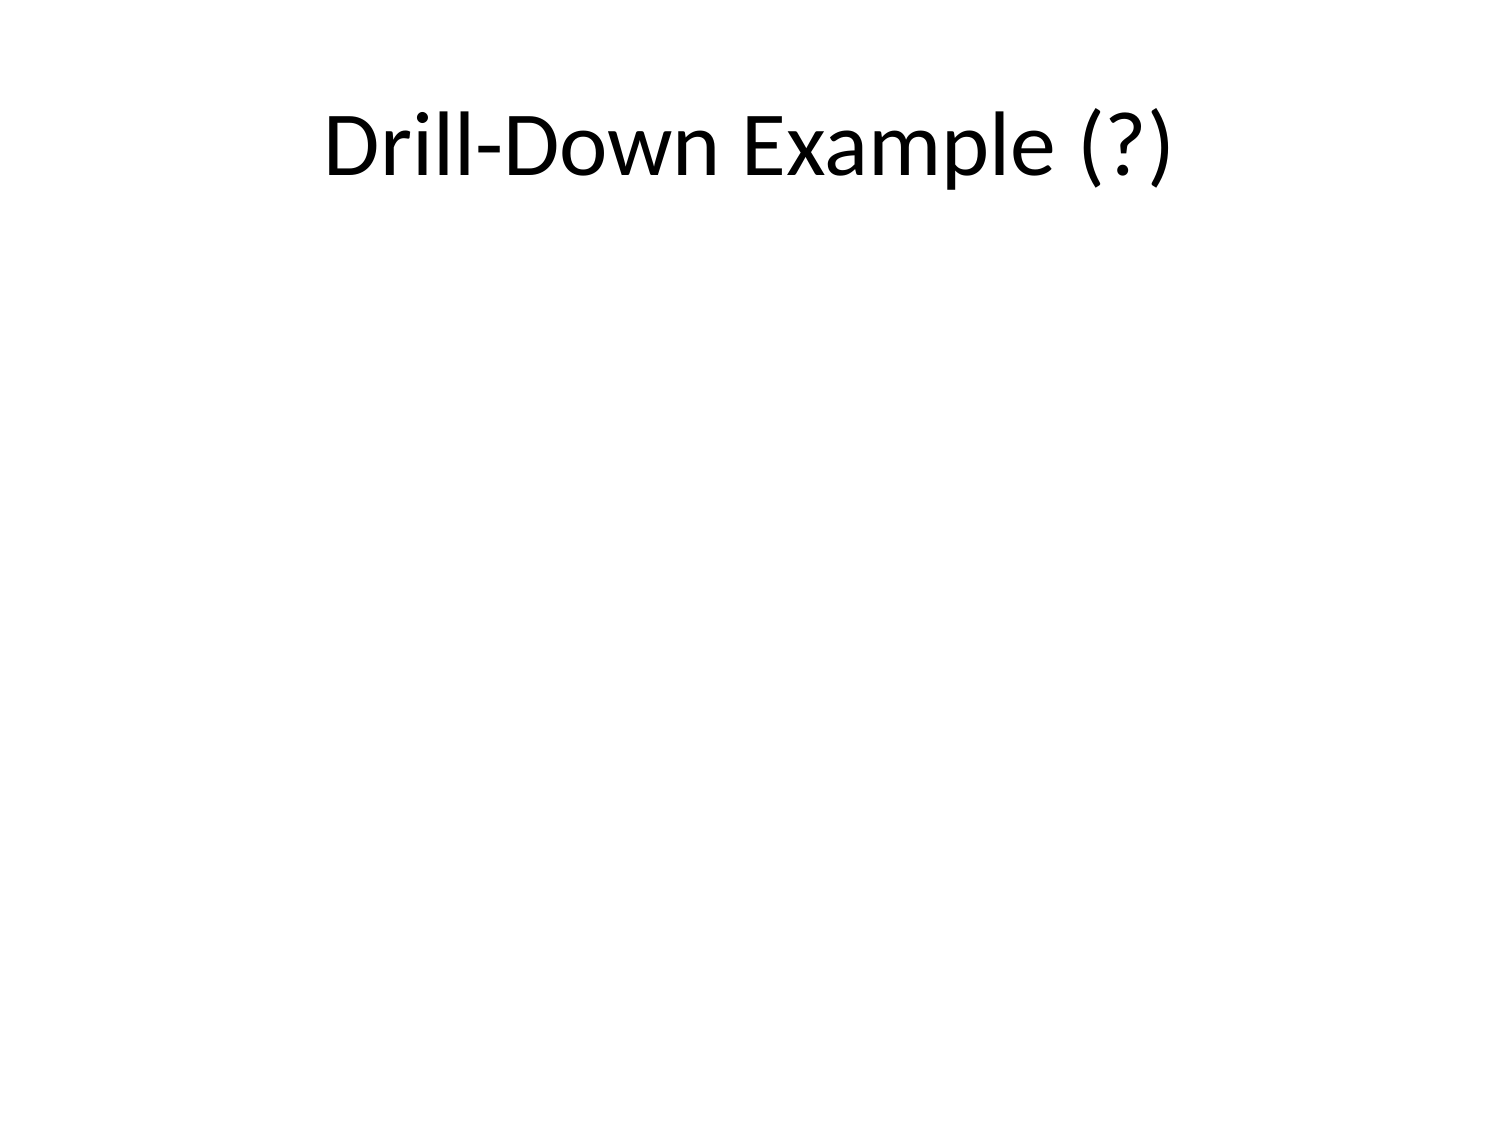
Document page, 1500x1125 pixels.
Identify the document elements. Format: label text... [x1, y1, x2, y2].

title Drill-Down Example (?) [75, 45, 1425, 233]
